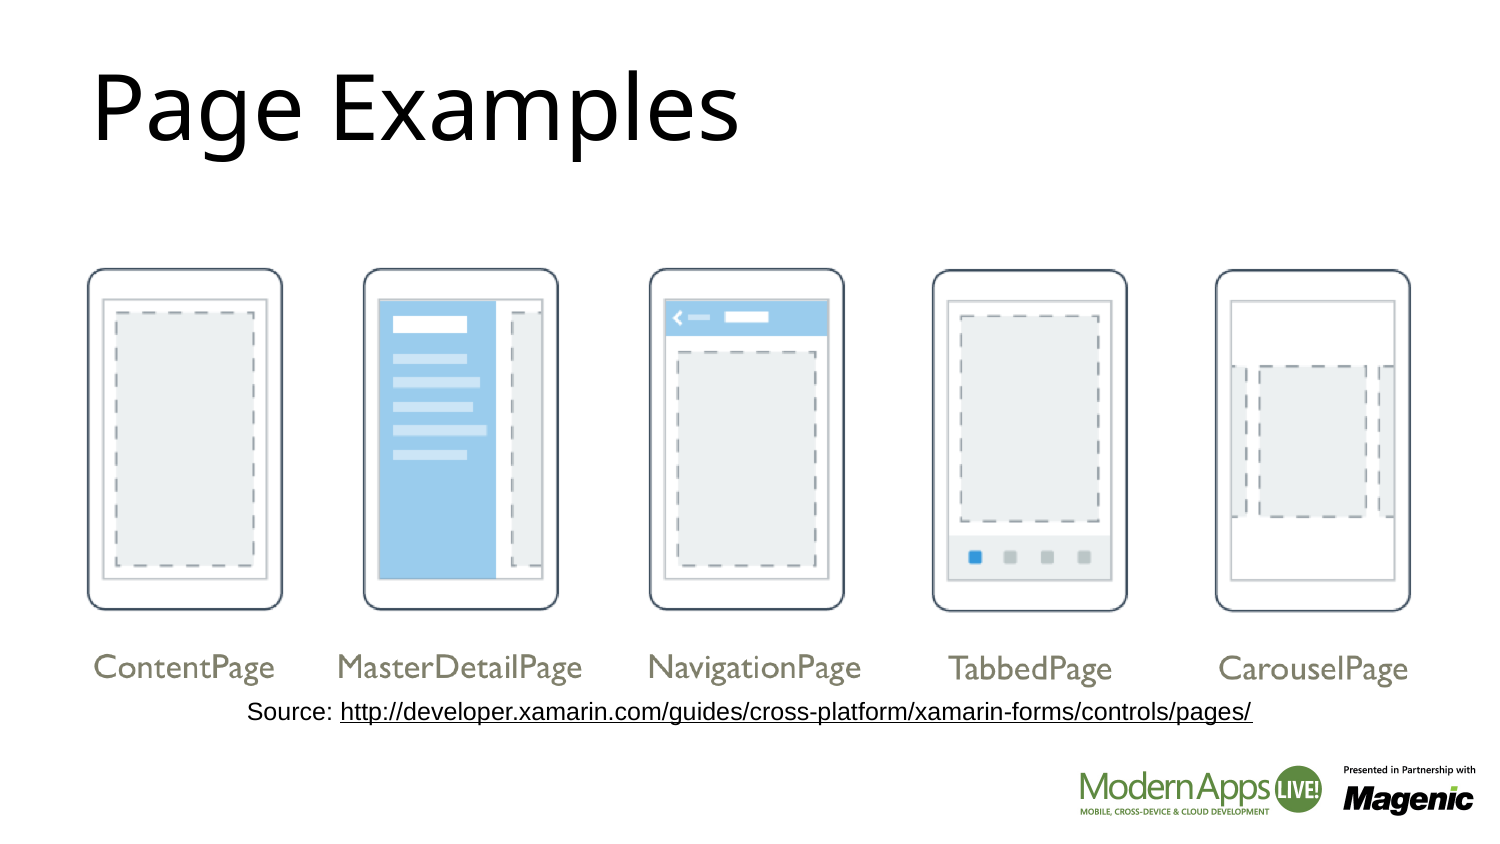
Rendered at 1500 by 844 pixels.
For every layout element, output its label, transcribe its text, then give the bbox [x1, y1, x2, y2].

text_box Source: http://developer.xamarin.com/guides/cross-platform/xamarin-forms/controls/pages/ [0, 687, 1500, 733]
picture [0, 0, 1500, 687]
title Page Examples [74, 33, 1426, 175]
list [74, 249, 1426, 701]
picture [0, 733, 1500, 844]
